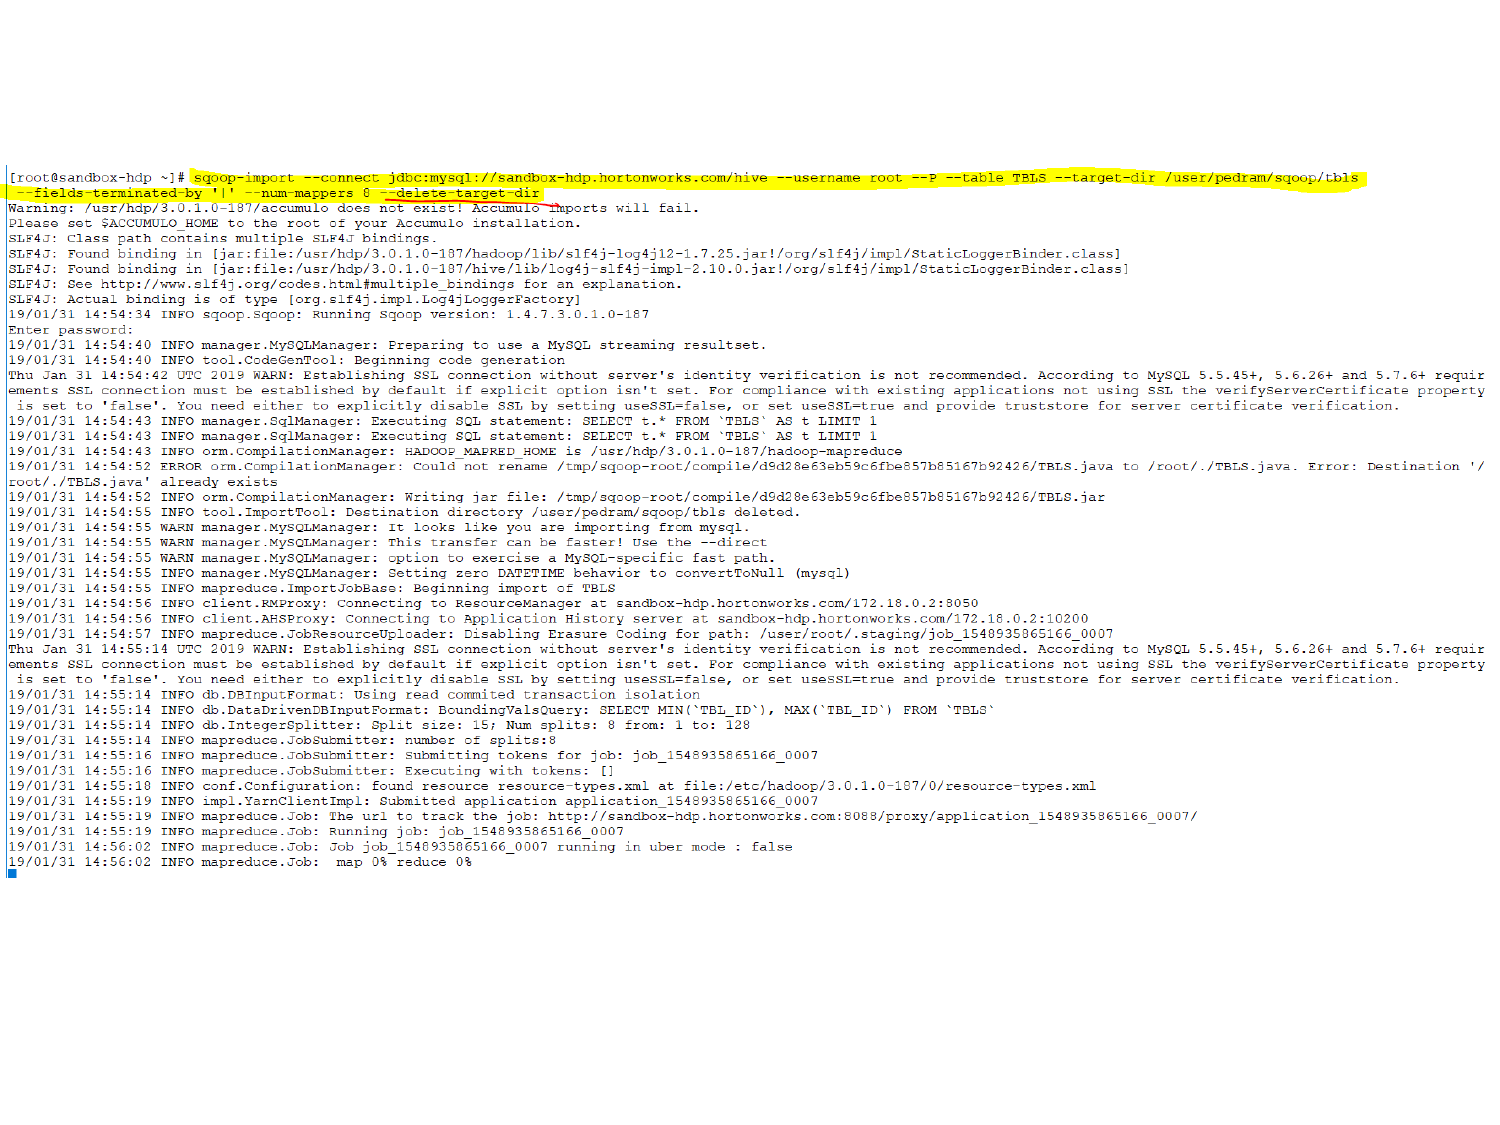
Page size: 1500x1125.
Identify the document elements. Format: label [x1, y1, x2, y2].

picture [0, 164, 1500, 878]
